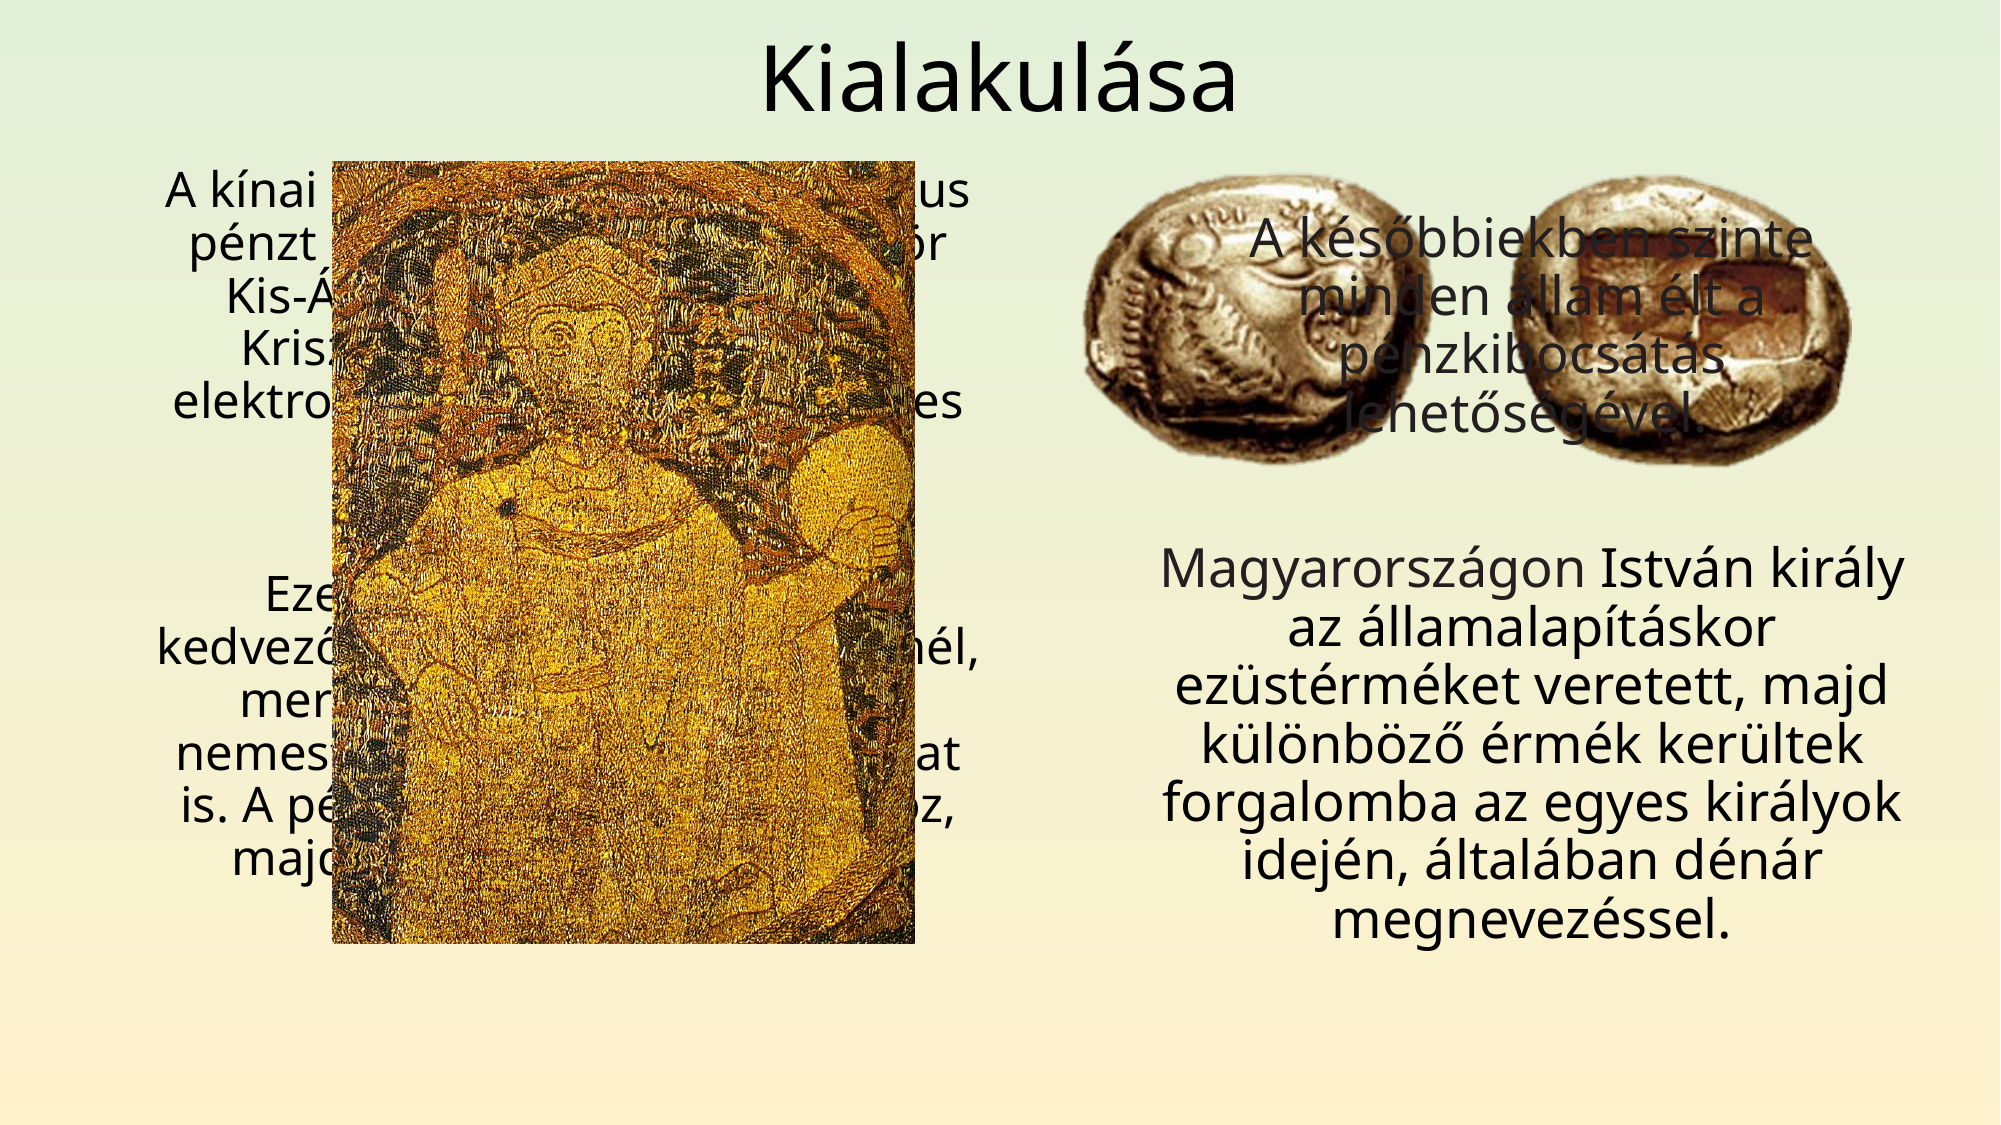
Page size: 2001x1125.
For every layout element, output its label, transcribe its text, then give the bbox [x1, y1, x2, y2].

text_box A későbbiekben szinte minden állam élt a pénzkibocsátás lehetőségével. Magyarországon István király az államalapításkor ezüstérméket veretett, majd különböző érmék kerültek forgalomba az egyes királyok idején, általában dénár megnevezéssel. [1141, 118, 1923, 963]
list A kínai bronzérmék után klasszikus pénzt ismereteink szerint először Kis-Ázsiában, Lüdiában vertek Krisztus előtt VII. században elektronból, mely egy természetes arany-ezüst ötvözet. Ezek az érmék azért voltak kedvezőbbek a nyers nemesfémnél, mert kibocsátójuk szavatolta nemesfémtartalmukat és súlyukat is. A pénz eredete a föníciaiakhoz, majd a perzsákhoz kötődnek. [137, 157, 1000, 943]
title Kialakulása [137, 28, 1863, 246]
picture [332, 161, 915, 944]
picture [1070, 162, 1853, 479]
